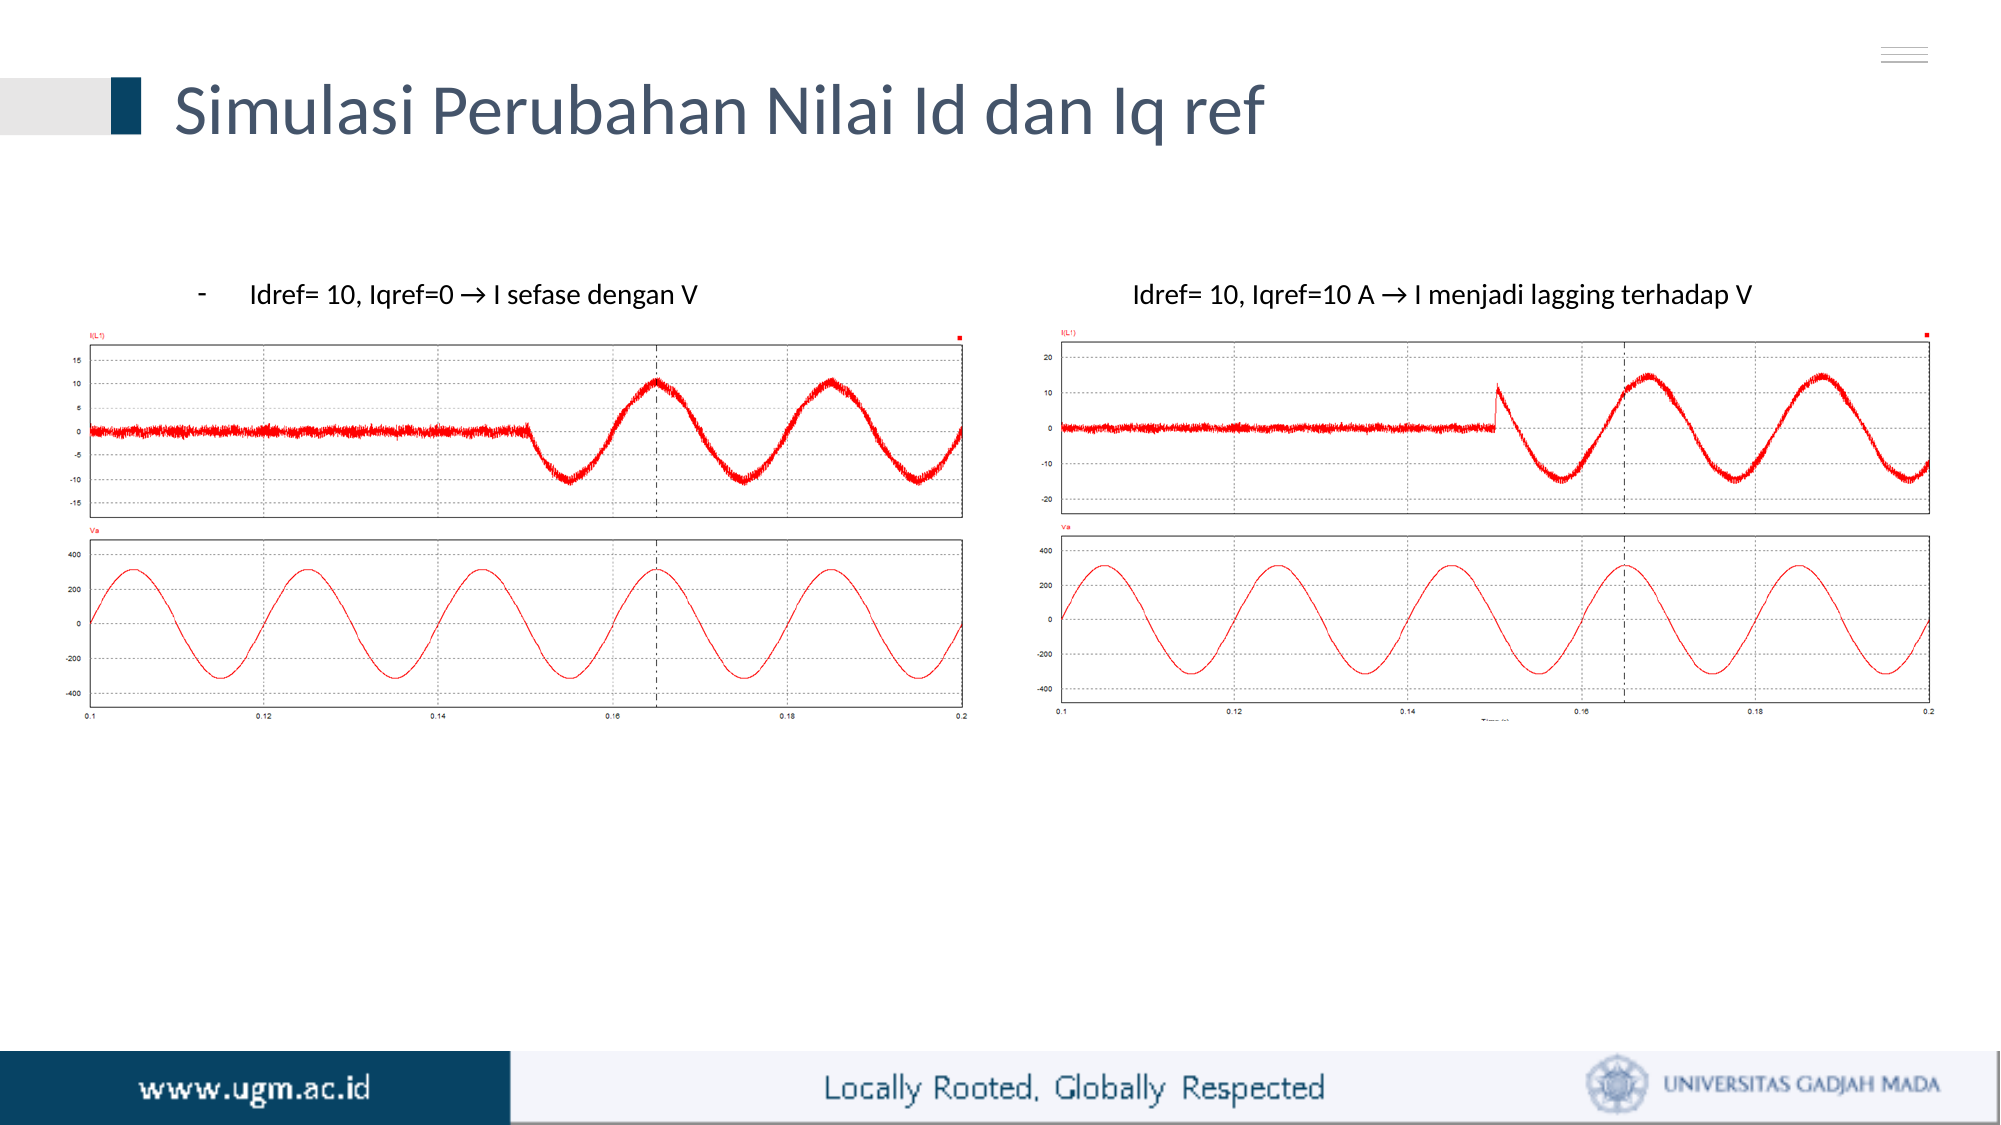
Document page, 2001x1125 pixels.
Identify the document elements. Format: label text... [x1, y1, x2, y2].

picture [0, 1051, 2000, 1125]
picture [1035, 330, 1950, 721]
picture [65, 330, 980, 722]
list Idref= 10, Iqref=0 → I sefase dengan V [159, 254, 1763, 898]
title Simulasi Perubahan Nilai Id dan Iq ref [159, 47, 1842, 165]
text_box Idref= 10, Iqref=10 A → I menjadi lagging terhadap V [1117, 254, 1869, 329]
